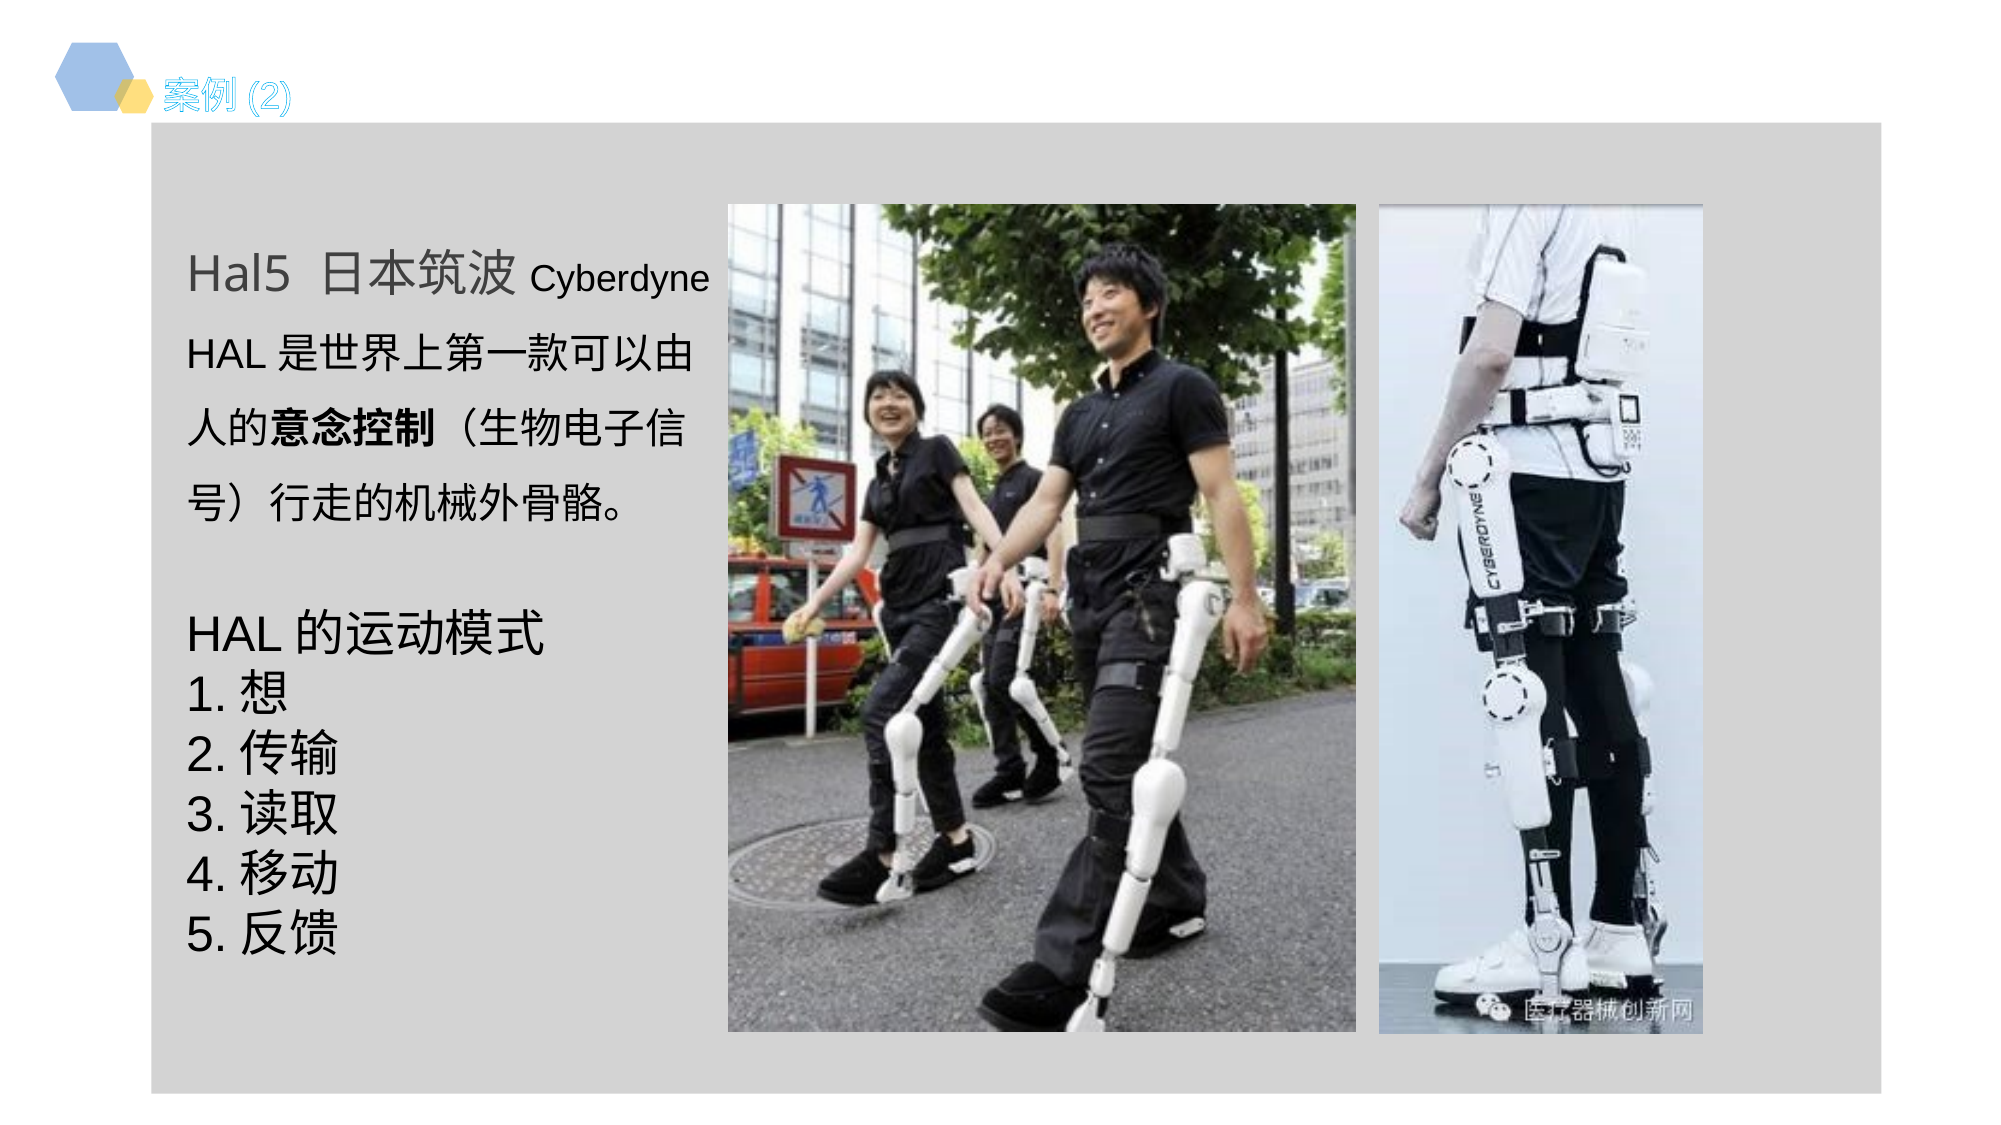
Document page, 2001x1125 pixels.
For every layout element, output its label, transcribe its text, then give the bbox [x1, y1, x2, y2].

text_box [151, 122, 1882, 1094]
picture [728, 204, 1356, 1032]
text_box [54, 42, 135, 111]
text_box Hal5 日本筑波Cyberdyne HAL是世界上第一款可以由人的意念控制（生物电子信号）行走的机械外骨骼。 HAL的运动模式 1.想 2.传输 3.读取 4.移动 5.反馈 [171, 204, 729, 1125]
text_box [114, 79, 148, 114]
picture [1379, 204, 1703, 1034]
text_box 案例(2) [148, 63, 308, 124]
